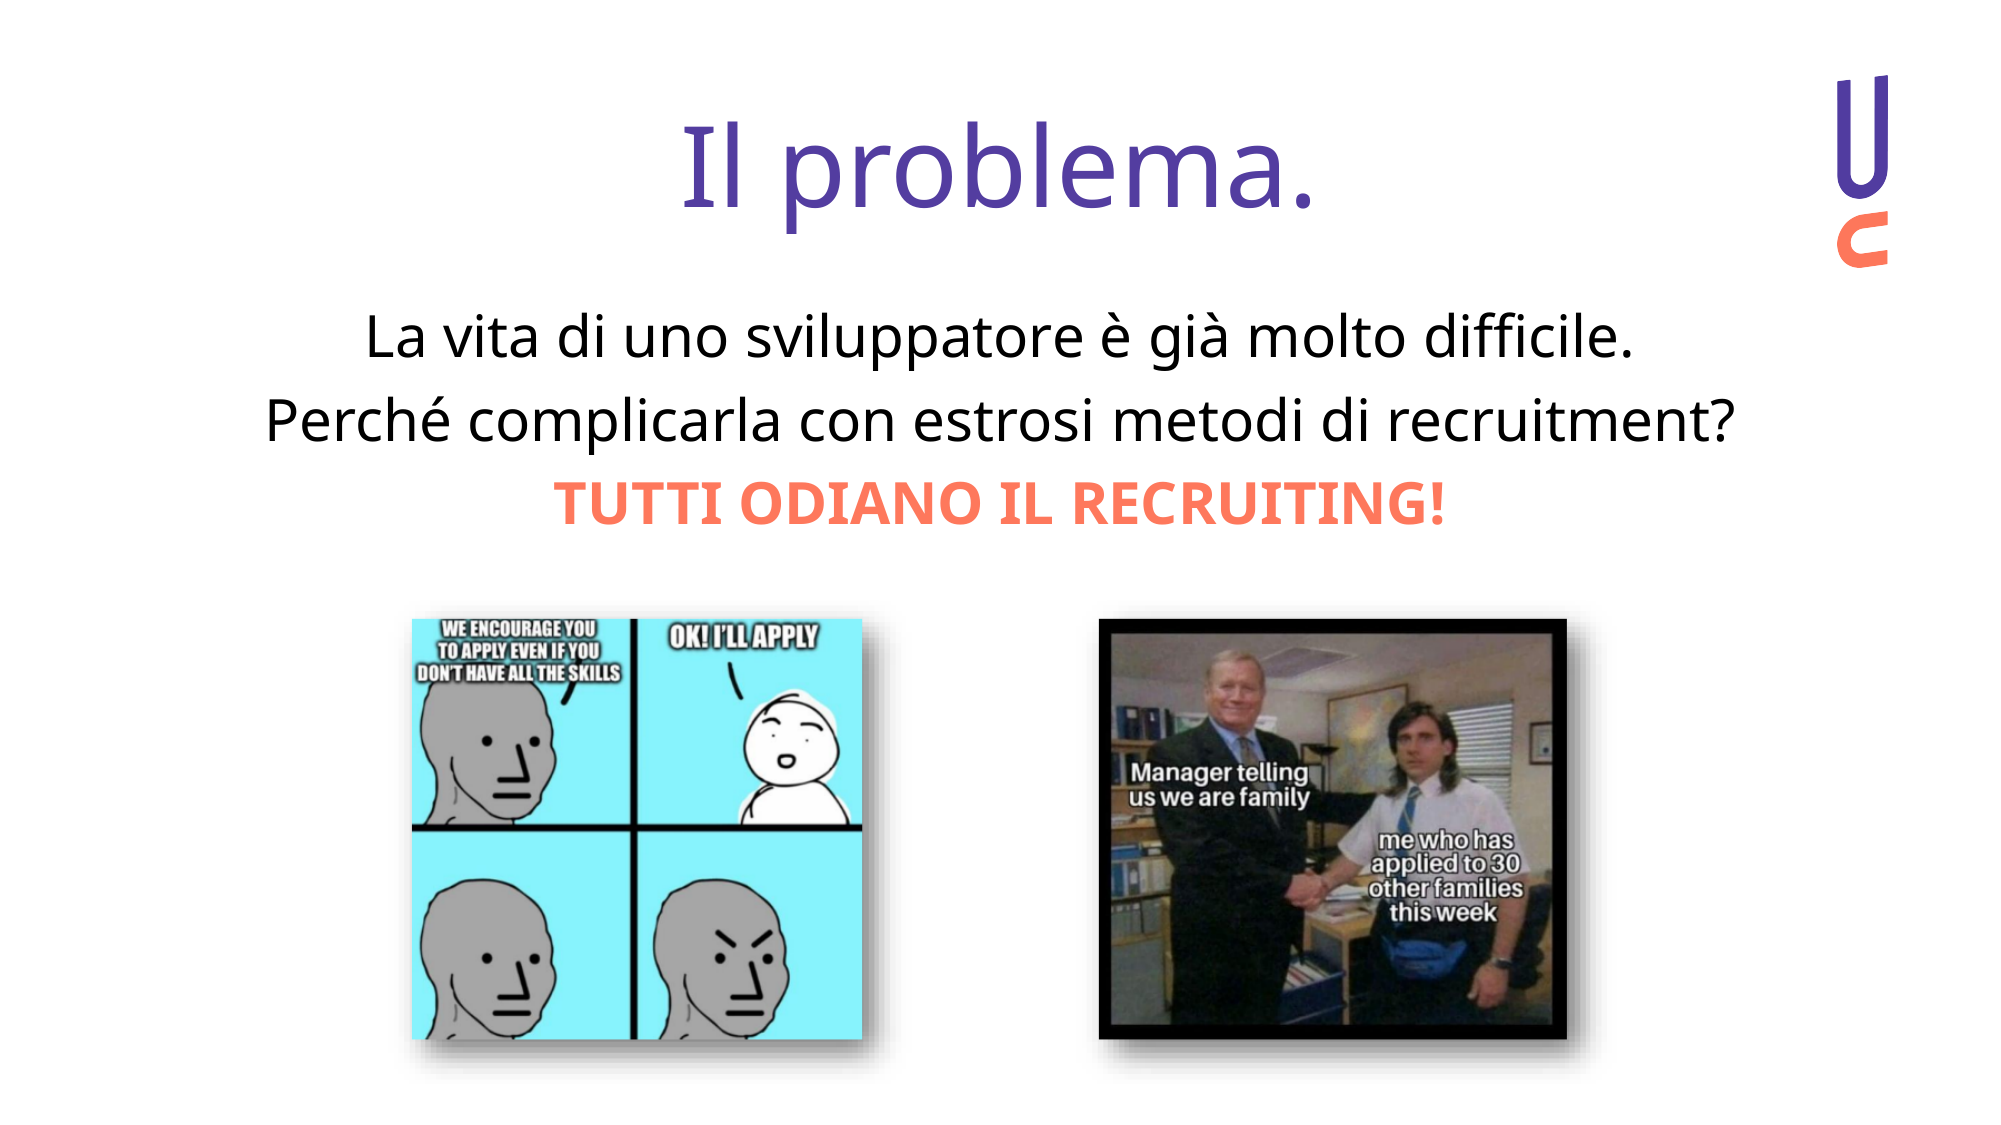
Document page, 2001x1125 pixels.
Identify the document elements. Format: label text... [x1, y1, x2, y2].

picture [1837, 75, 1888, 268]
text_box Il problema. [75, 25, 1925, 318]
picture [382, 600, 1617, 1084]
list La vita di uno sviluppatore è già molto difficile. Perché complicarla con estrosi metodi di recruitment? TUTTI ODIANO IL RECRUITING! [137, 318, 1863, 1014]
